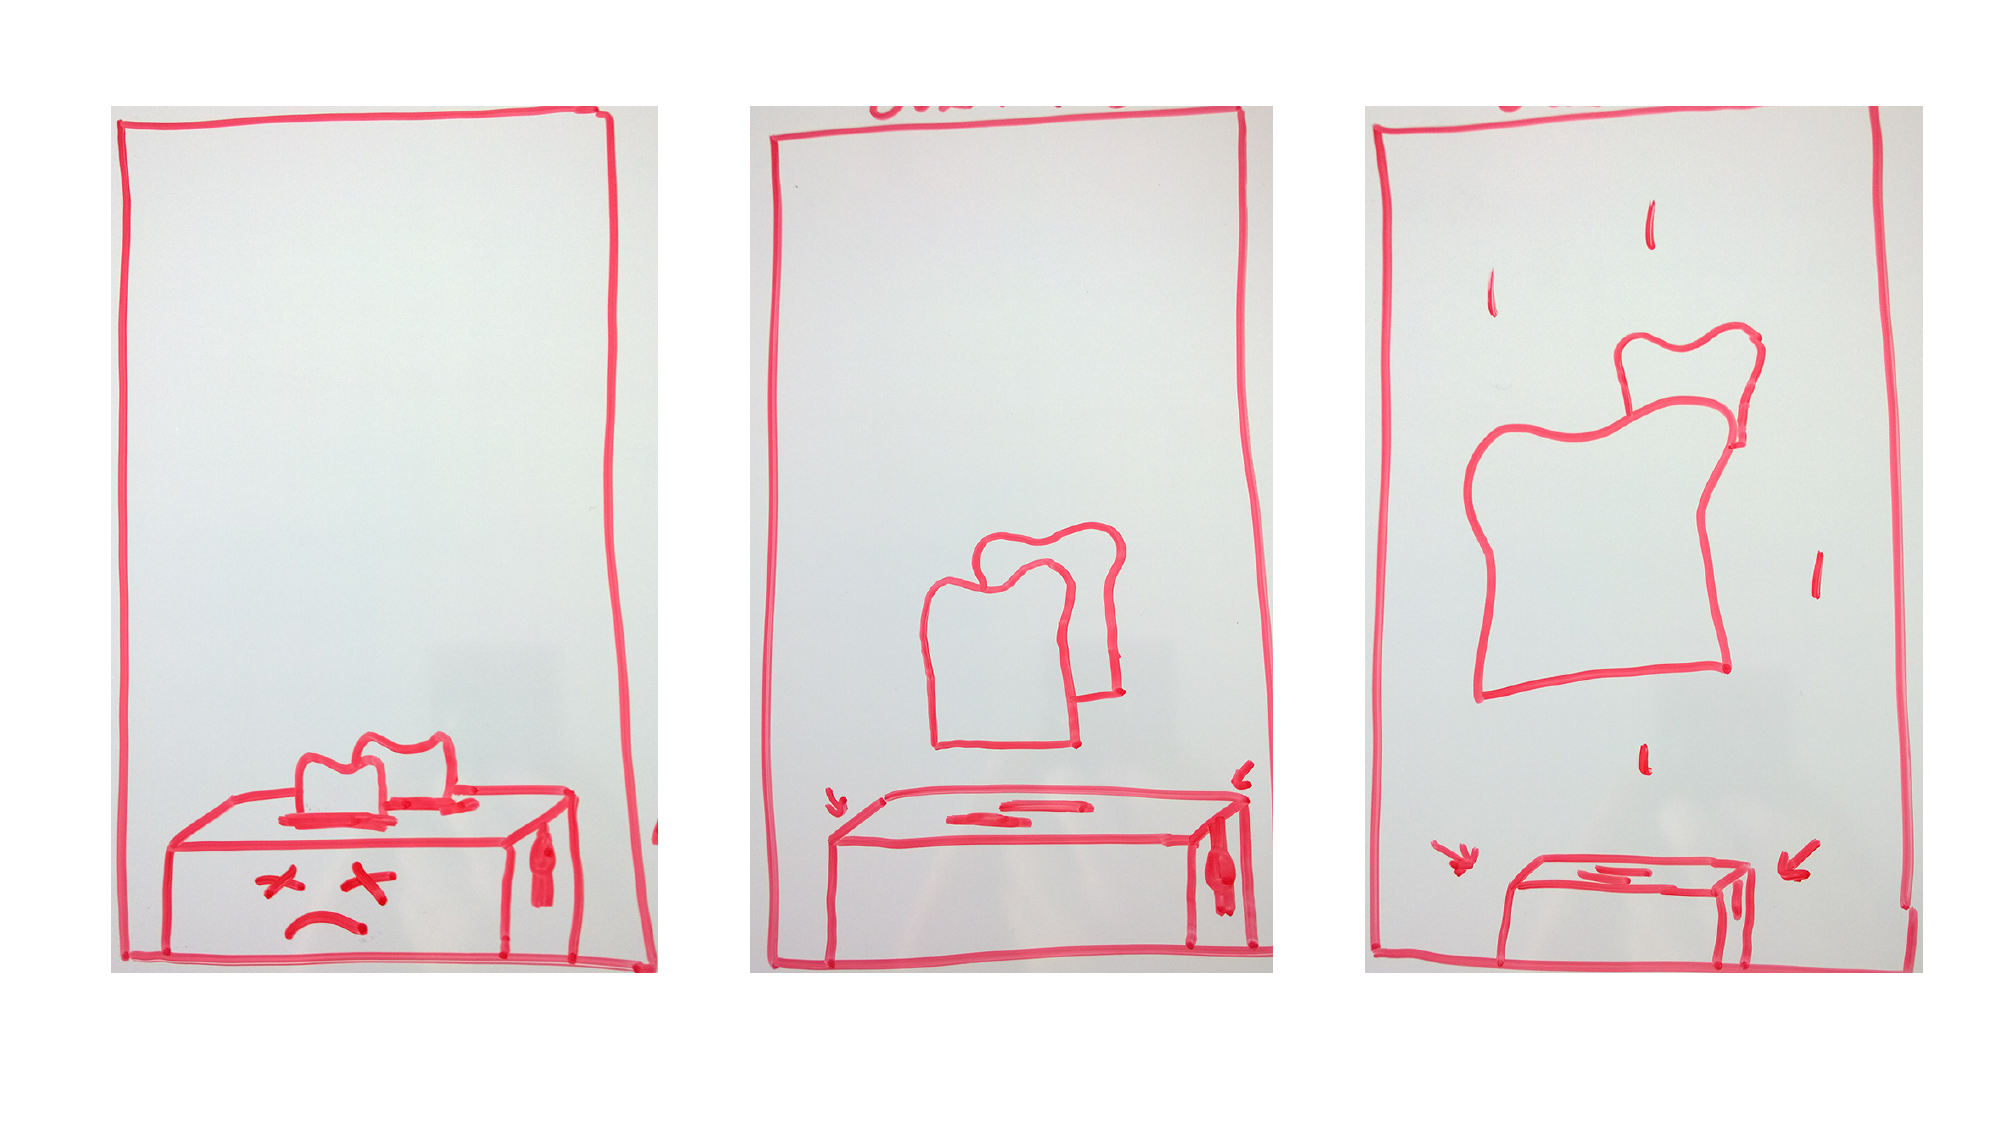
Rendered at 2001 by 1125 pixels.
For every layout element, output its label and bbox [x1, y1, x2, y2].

picture [750, 106, 1273, 973]
picture [111, 106, 658, 973]
picture [1365, 106, 1923, 973]
